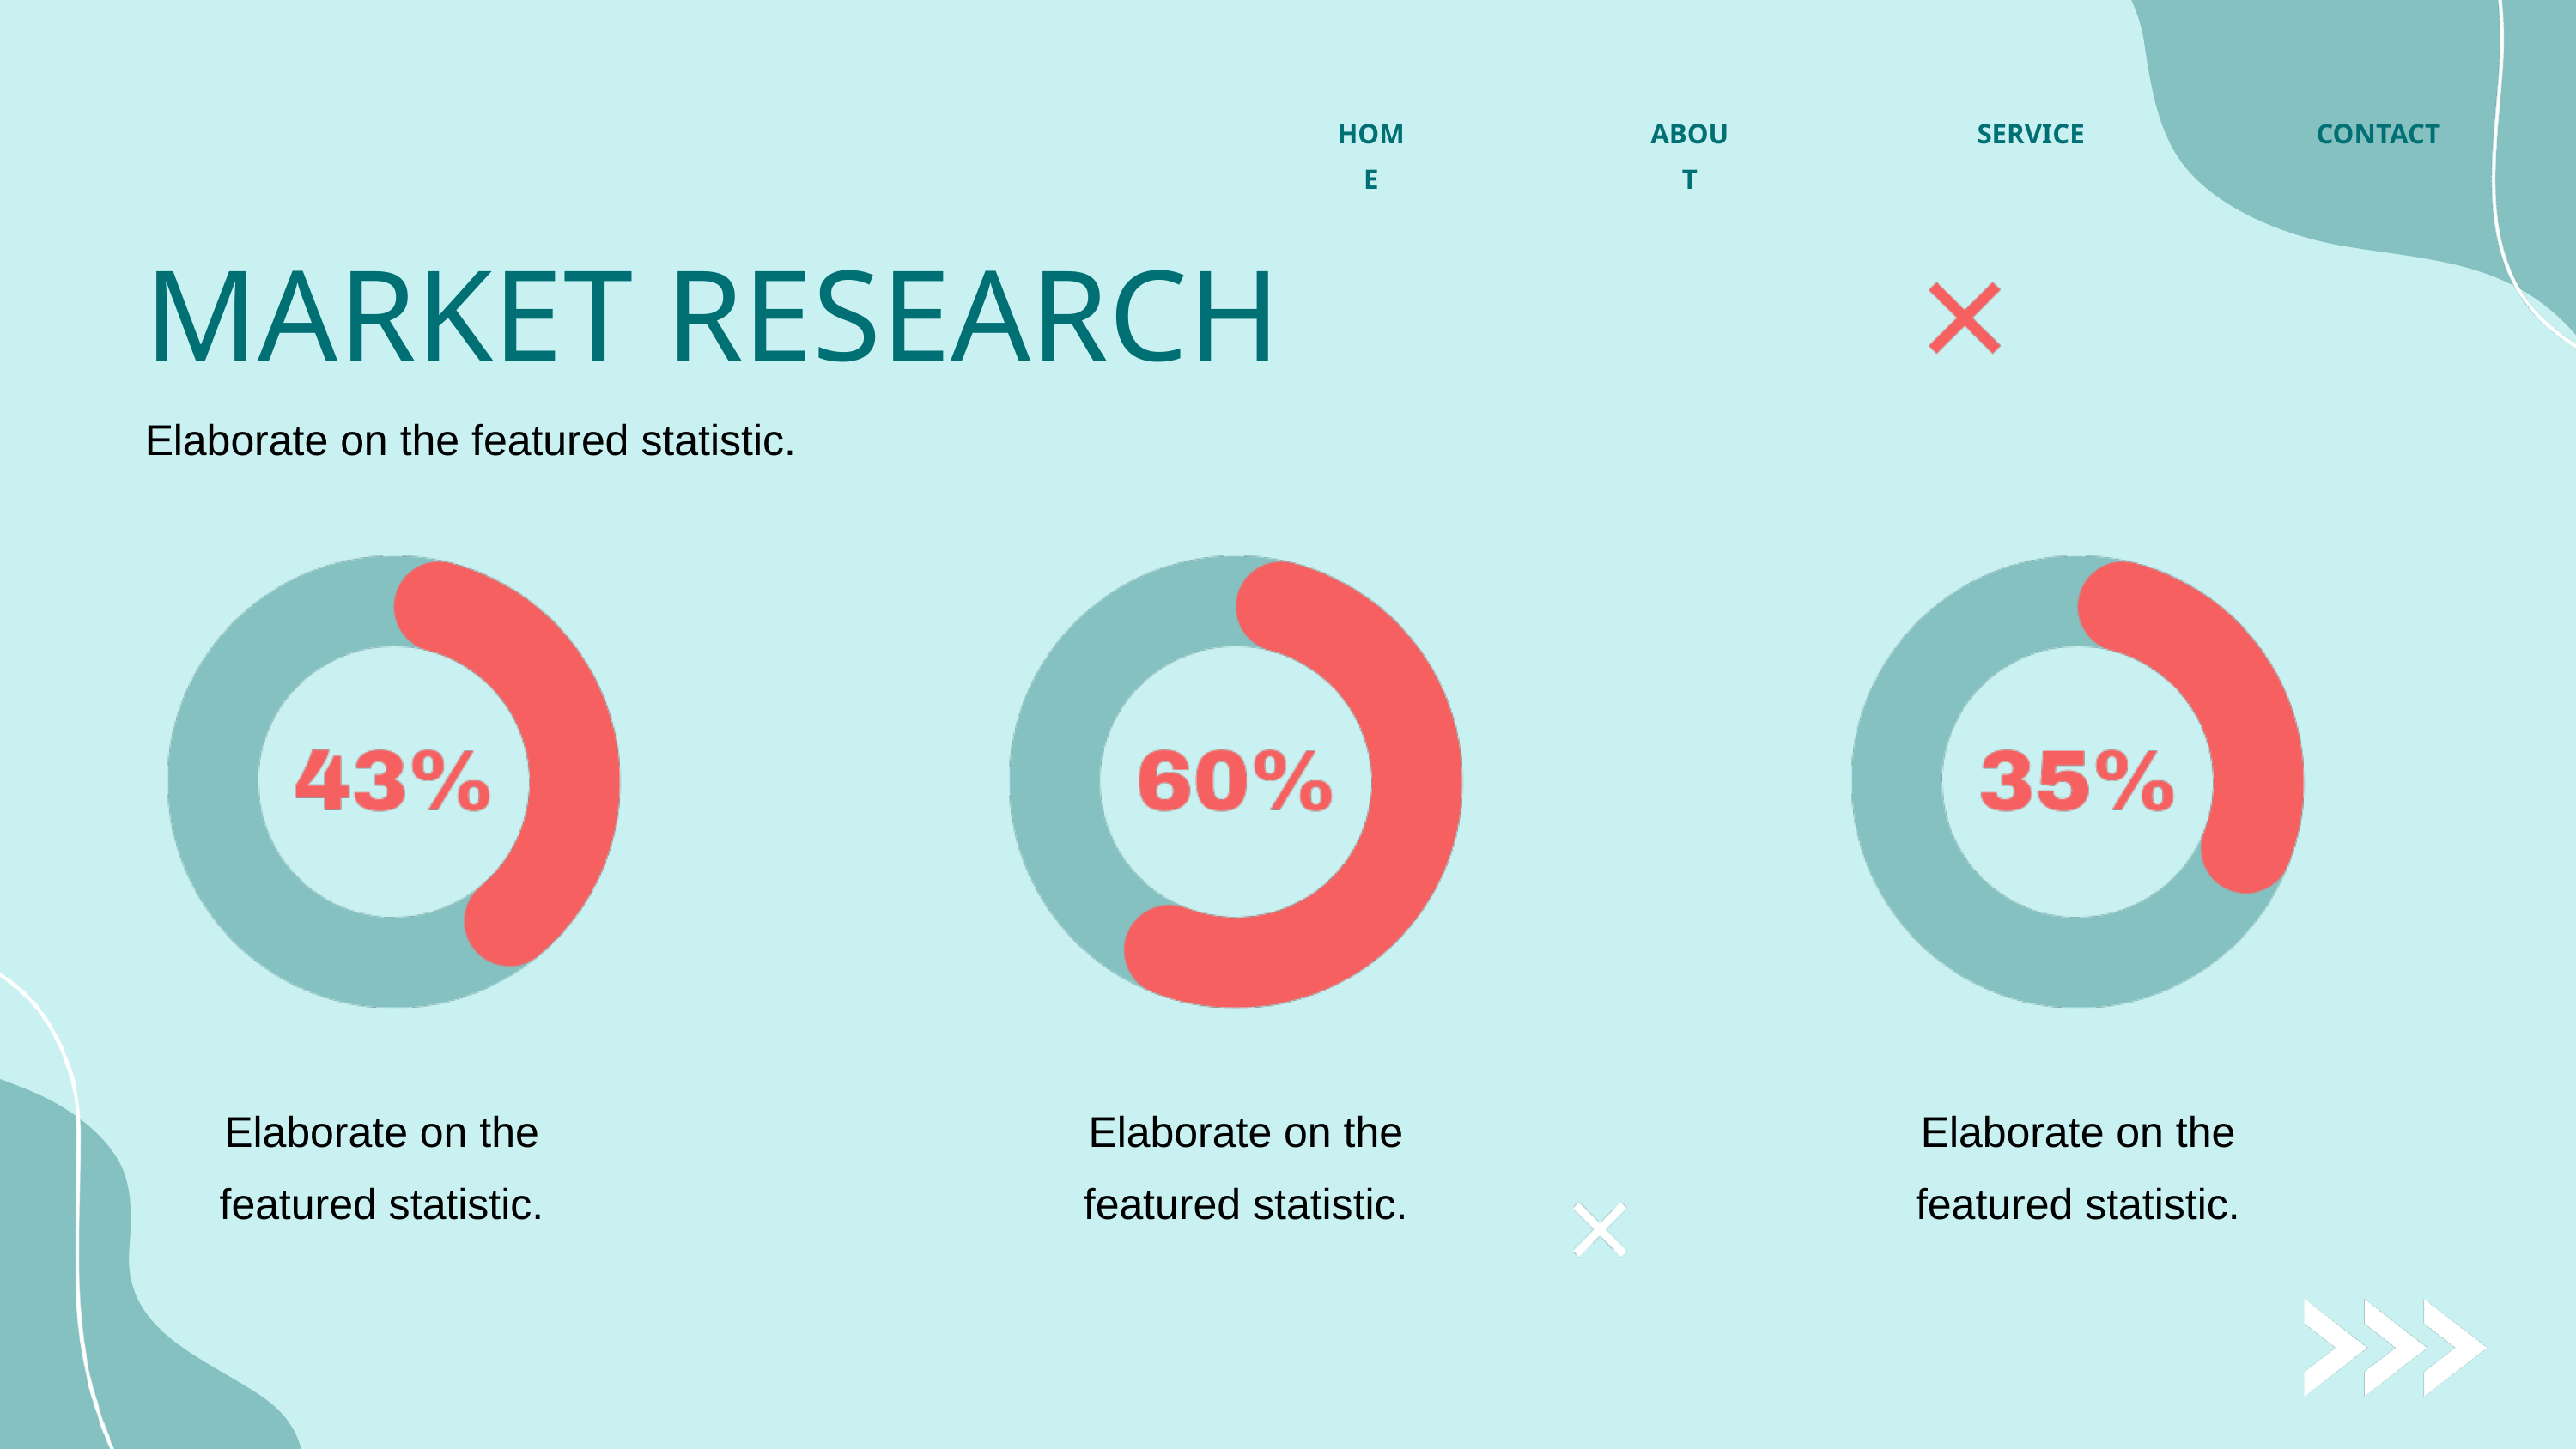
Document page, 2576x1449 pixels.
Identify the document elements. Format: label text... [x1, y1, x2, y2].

picture [0, 511, 665, 1449]
text_box SERVICE [1967, 104, 2095, 150]
text_box [2131, 0, 2244, 213]
picture [1929, 282, 2023, 367]
text_box HOME [1329, 104, 1413, 195]
picture [2304, 1299, 2488, 1397]
text_box Elaborate on the featured statistic. [144, 391, 1881, 464]
picture [1572, 1202, 1643, 1267]
picture [964, 511, 1508, 1054]
text_box MARKET RESEARCH [144, 235, 1757, 386]
text_box ABOUT [1643, 104, 1737, 195]
text_box Elaborate on the featured statistic. [356, 1084, 596, 1228]
text_box Elaborate on the featured statistic. [1008, 1084, 1484, 1228]
picture [1806, 0, 2576, 1054]
text_box Elaborate on the featured statistic. [1840, 1084, 2316, 1228]
